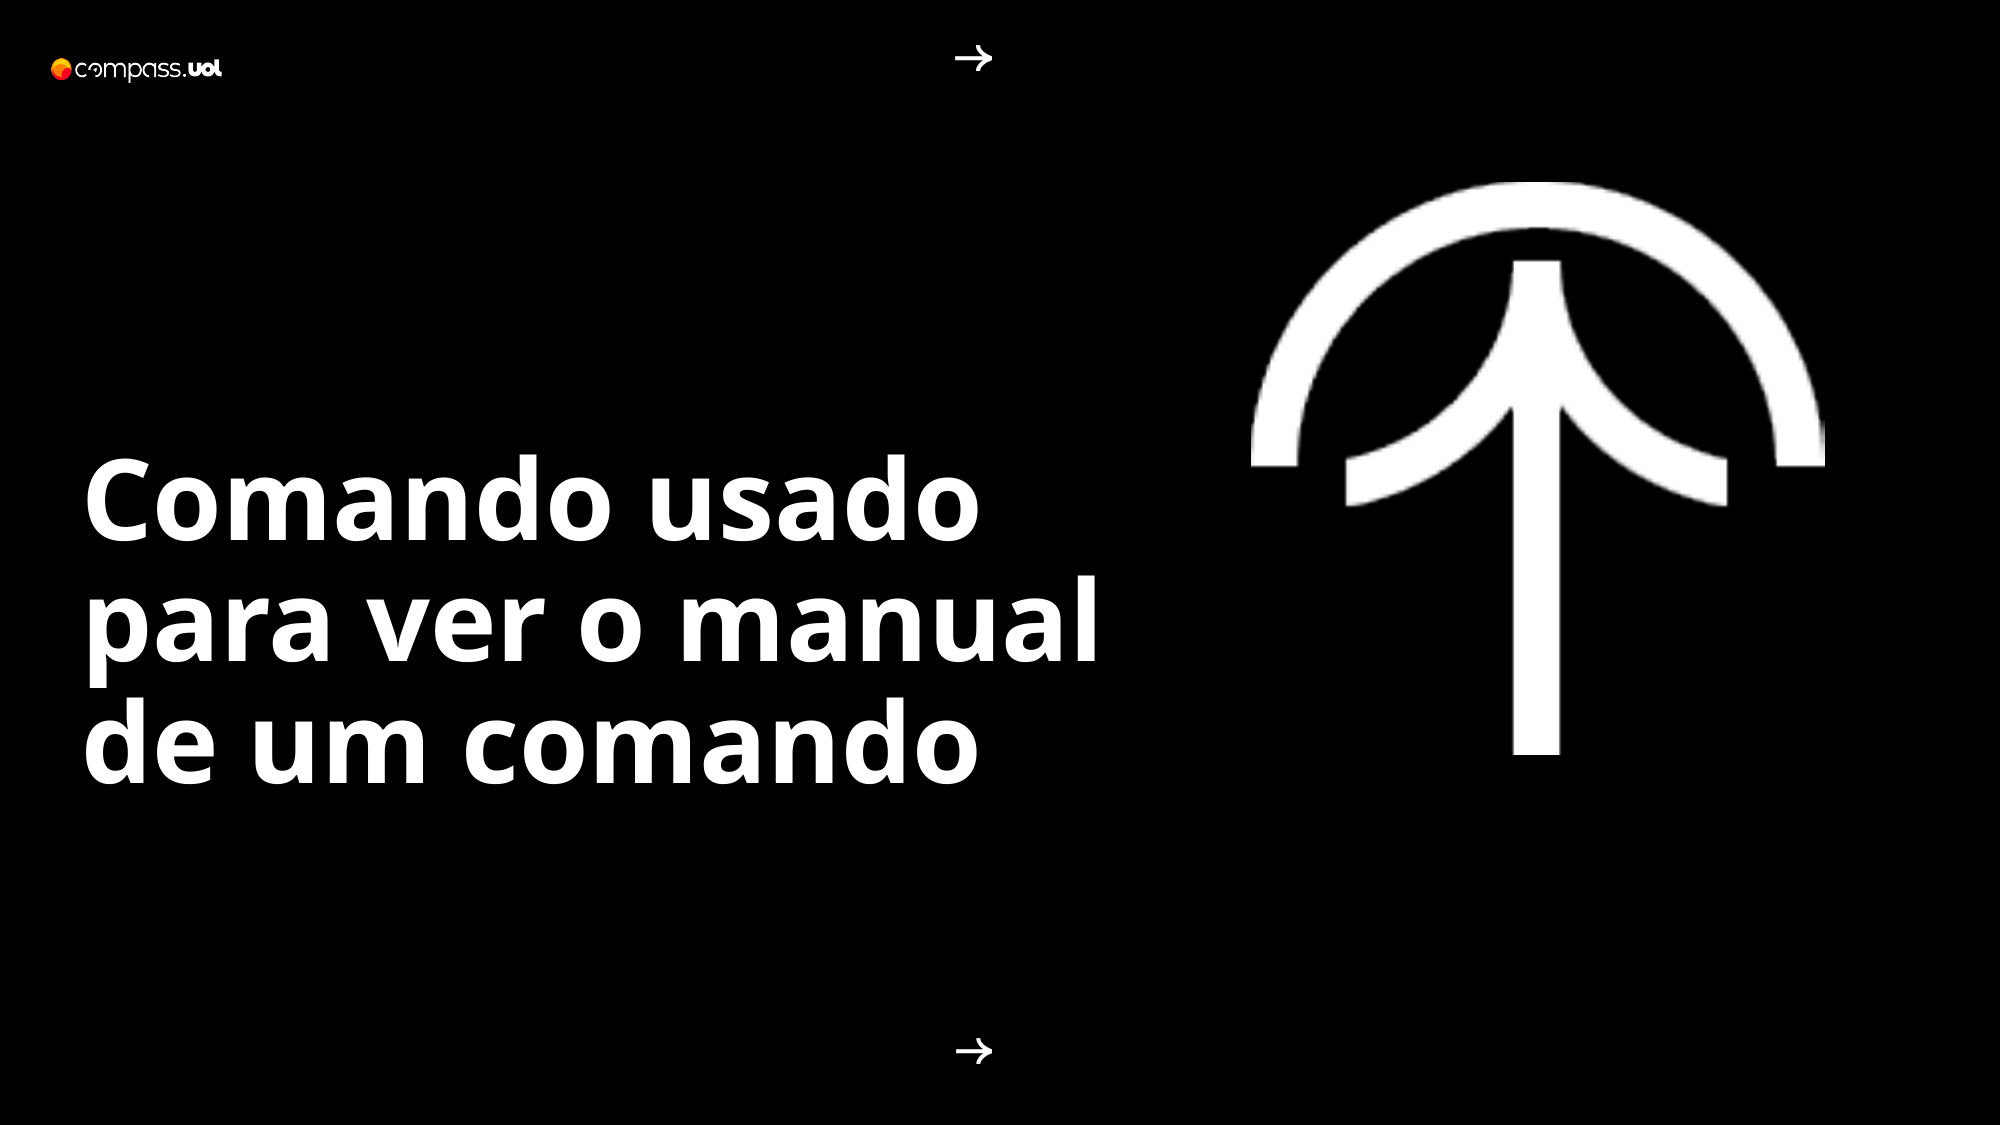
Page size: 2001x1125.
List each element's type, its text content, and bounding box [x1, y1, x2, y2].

picture [957, 1039, 992, 1064]
picture [1251, 182, 1825, 755]
picture [51, 58, 222, 83]
list Comando usado para ver o manual de um comando [66, 435, 1253, 718]
picture [956, 46, 992, 71]
